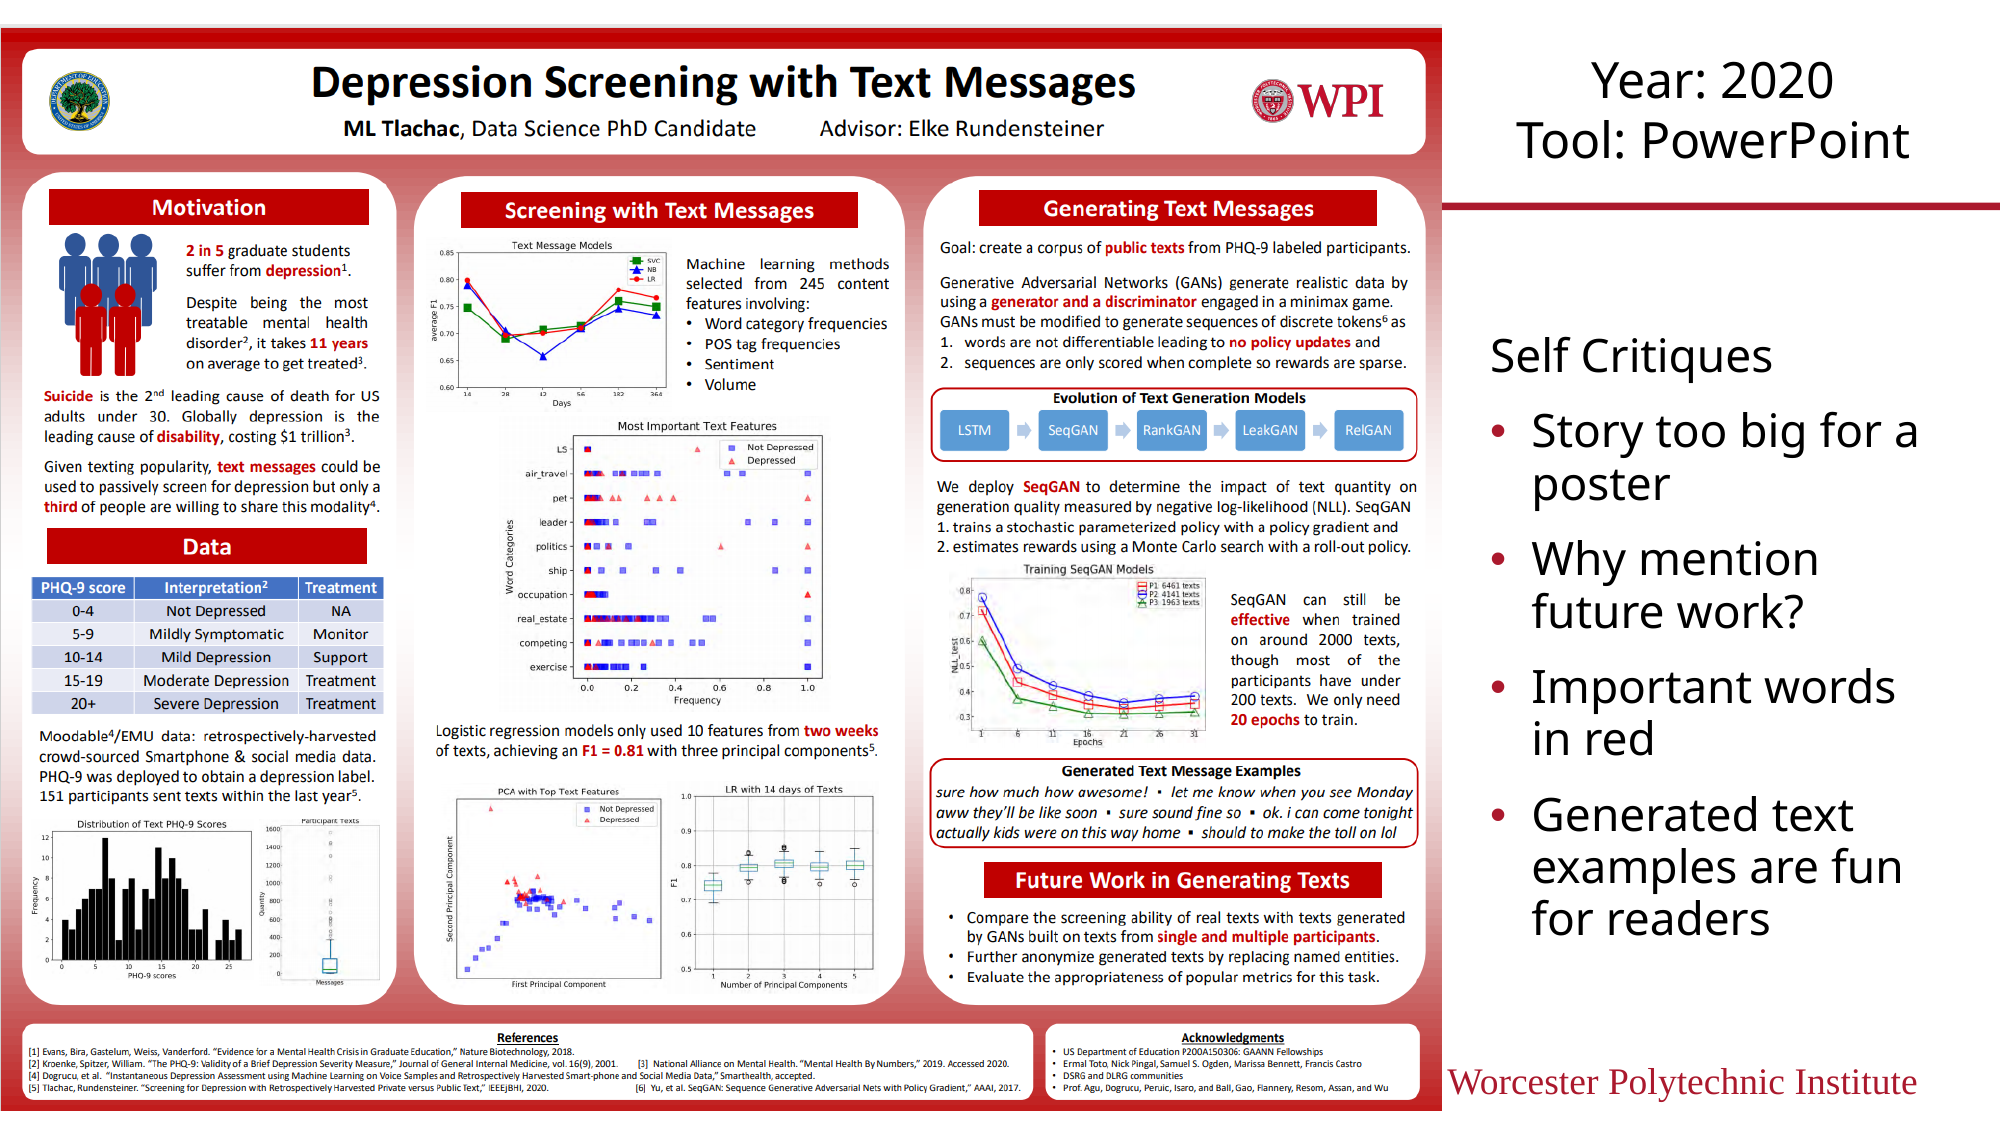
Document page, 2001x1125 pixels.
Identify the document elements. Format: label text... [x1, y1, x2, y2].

picture [0, 24, 1443, 1112]
text_box Self Critiques Story too big for a poster Why mention future work? Important words in red Generated text examples are fun for readers [1475, 323, 1952, 960]
text_box Year: 2020 Tool: PowerPoint [1638, 40, 1789, 191]
